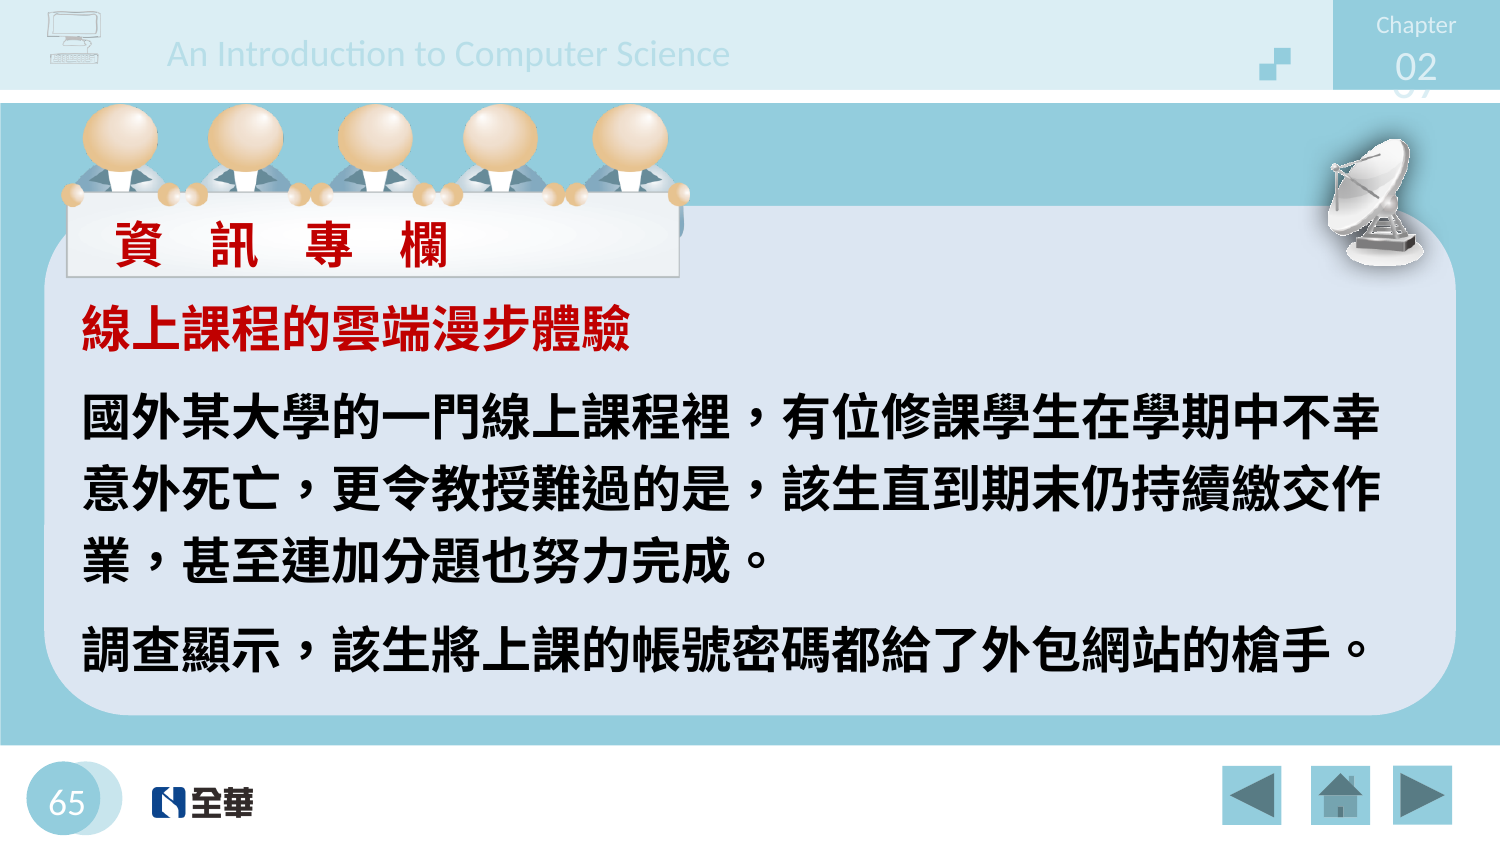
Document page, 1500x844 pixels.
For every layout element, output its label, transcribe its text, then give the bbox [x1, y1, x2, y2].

picture [59, 104, 690, 282]
picture [1328, 139, 1430, 266]
list 線上課程的雲端漫步體驗 國外某大學的一門線上課程裡，有位修課學生在學期中不幸意外死亡，更令教授難過的是，該生直到期末仍持續繳交作業，甚至連加分題也努力完成。 調查顯示，該生將上課的帳號密碼都給了外包網站的槍手。 [66, 277, 1417, 716]
picture [152, 787, 253, 818]
picture [47, 11, 101, 64]
